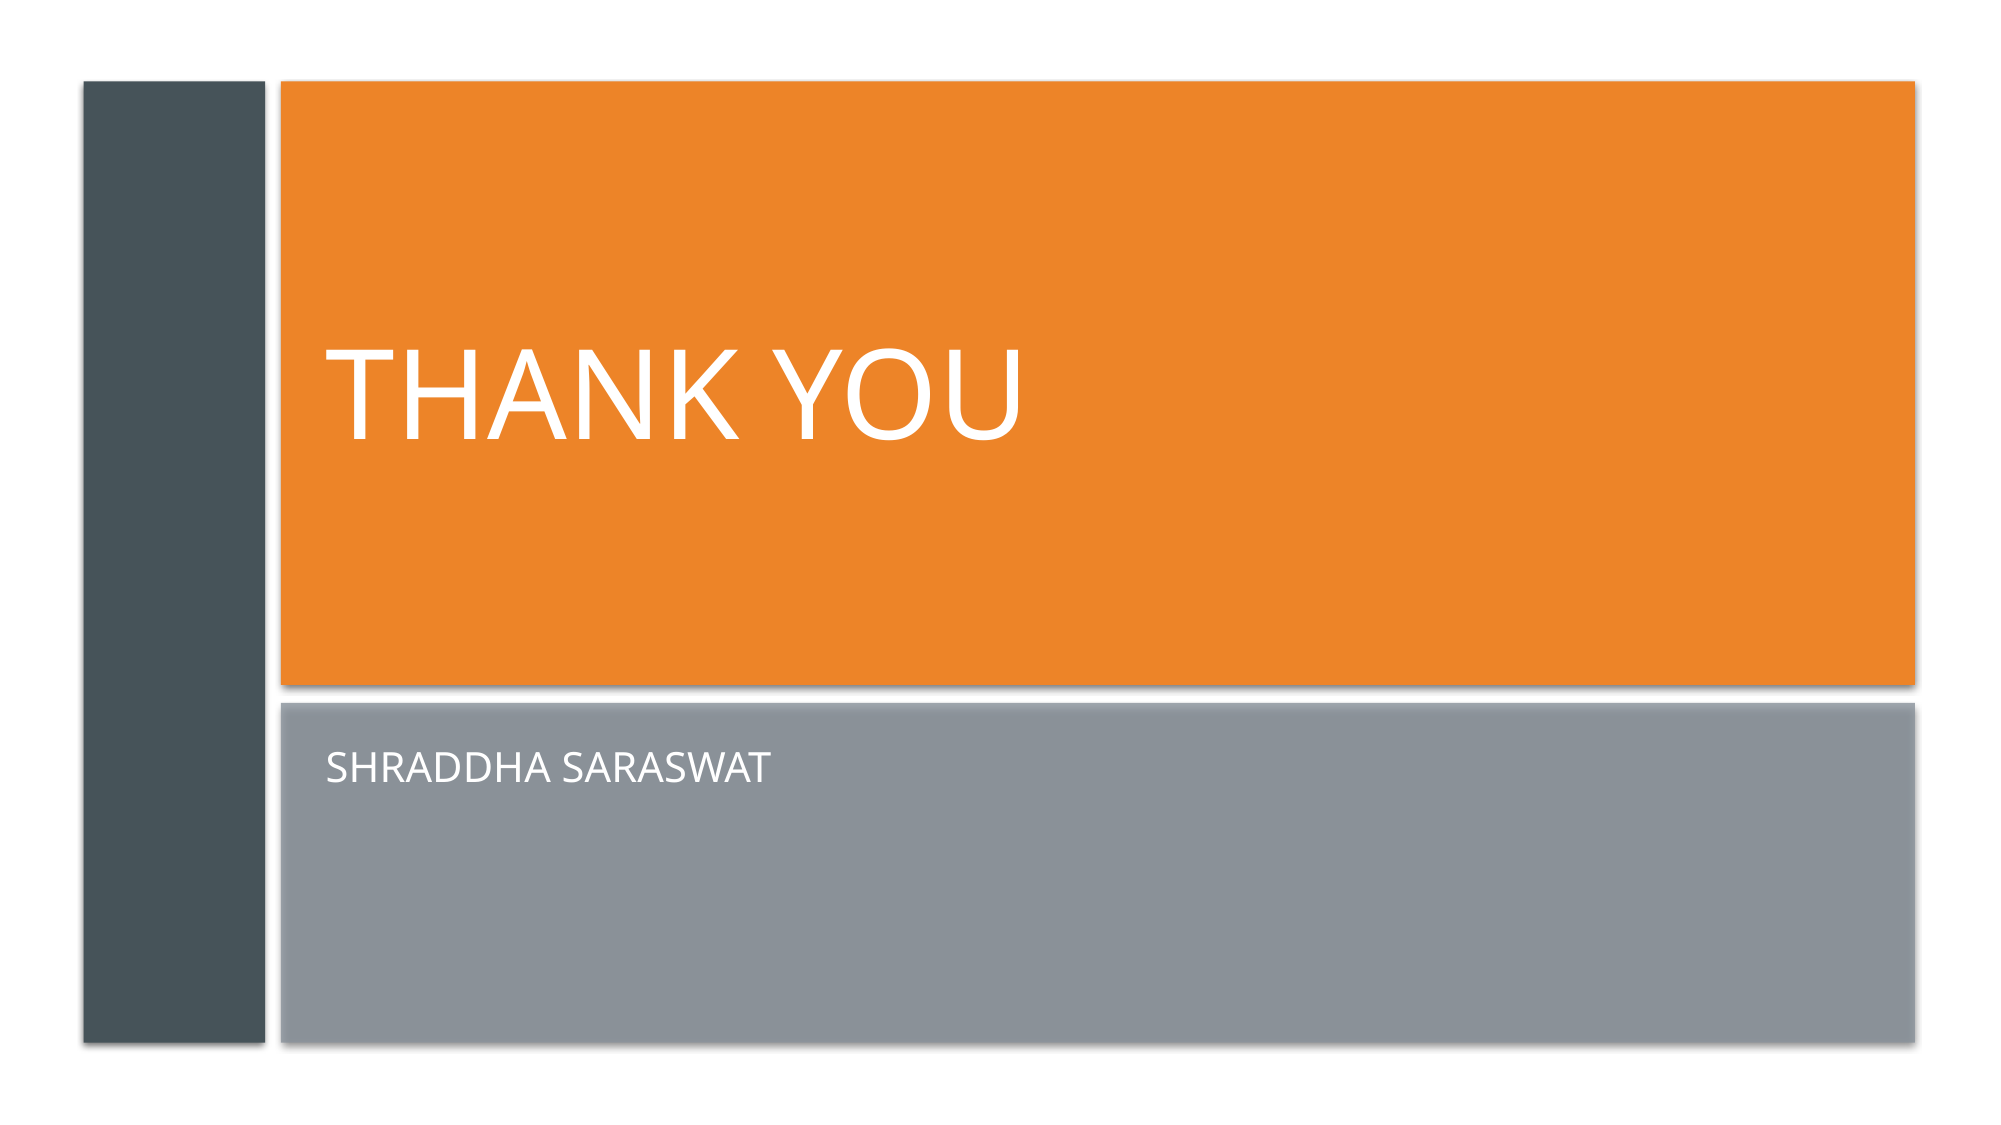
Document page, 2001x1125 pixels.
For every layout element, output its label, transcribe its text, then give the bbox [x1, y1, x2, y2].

text_box [280, 80, 1916, 686]
text_box [280, 702, 1916, 1044]
subtitle SHRADDHA SARASWAT [310, 738, 1554, 1008]
title Thank you [310, 116, 1554, 663]
text_box [83, 80, 266, 1044]
text_box [0, 0, 2000, 1125]
